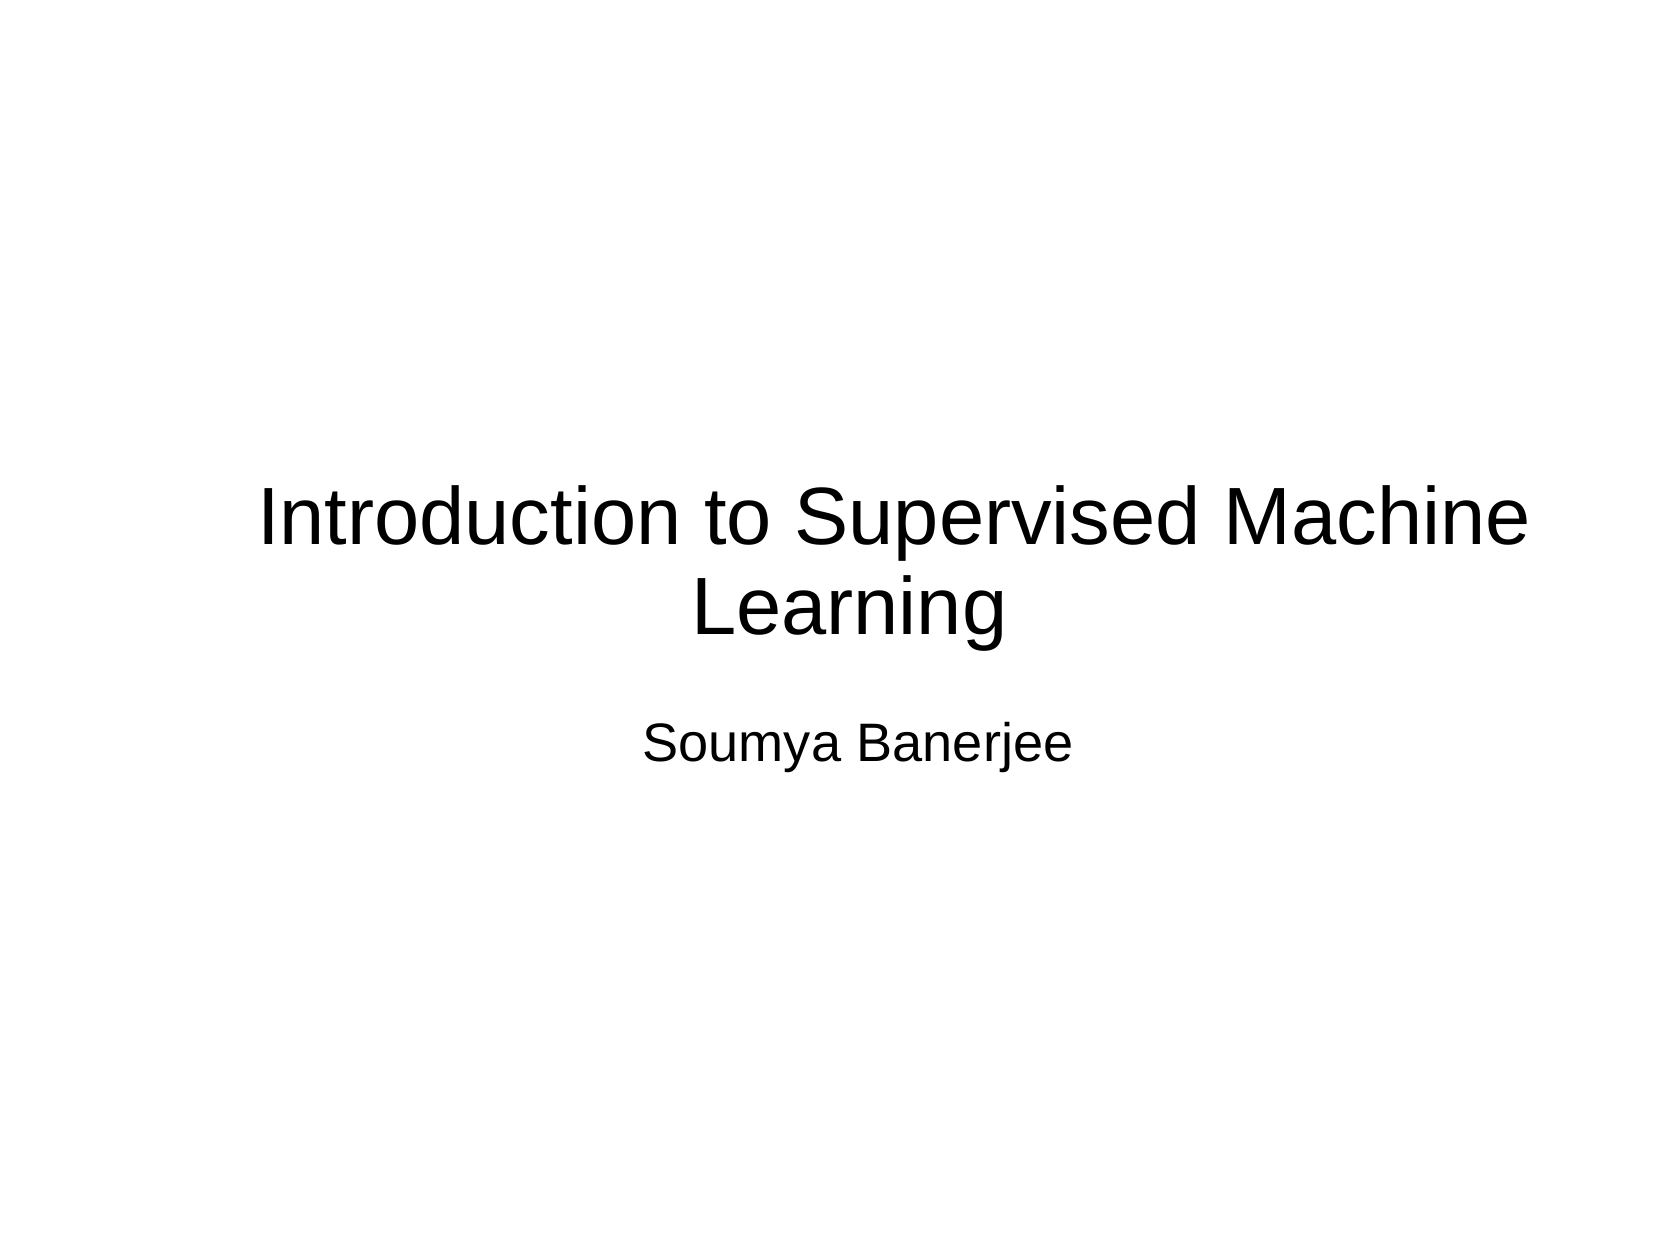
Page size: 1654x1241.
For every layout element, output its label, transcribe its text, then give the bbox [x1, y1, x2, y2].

text_box Introduction to Supervised Machine Learning Soumya Banerjee [57, 387, 1642, 1033]
